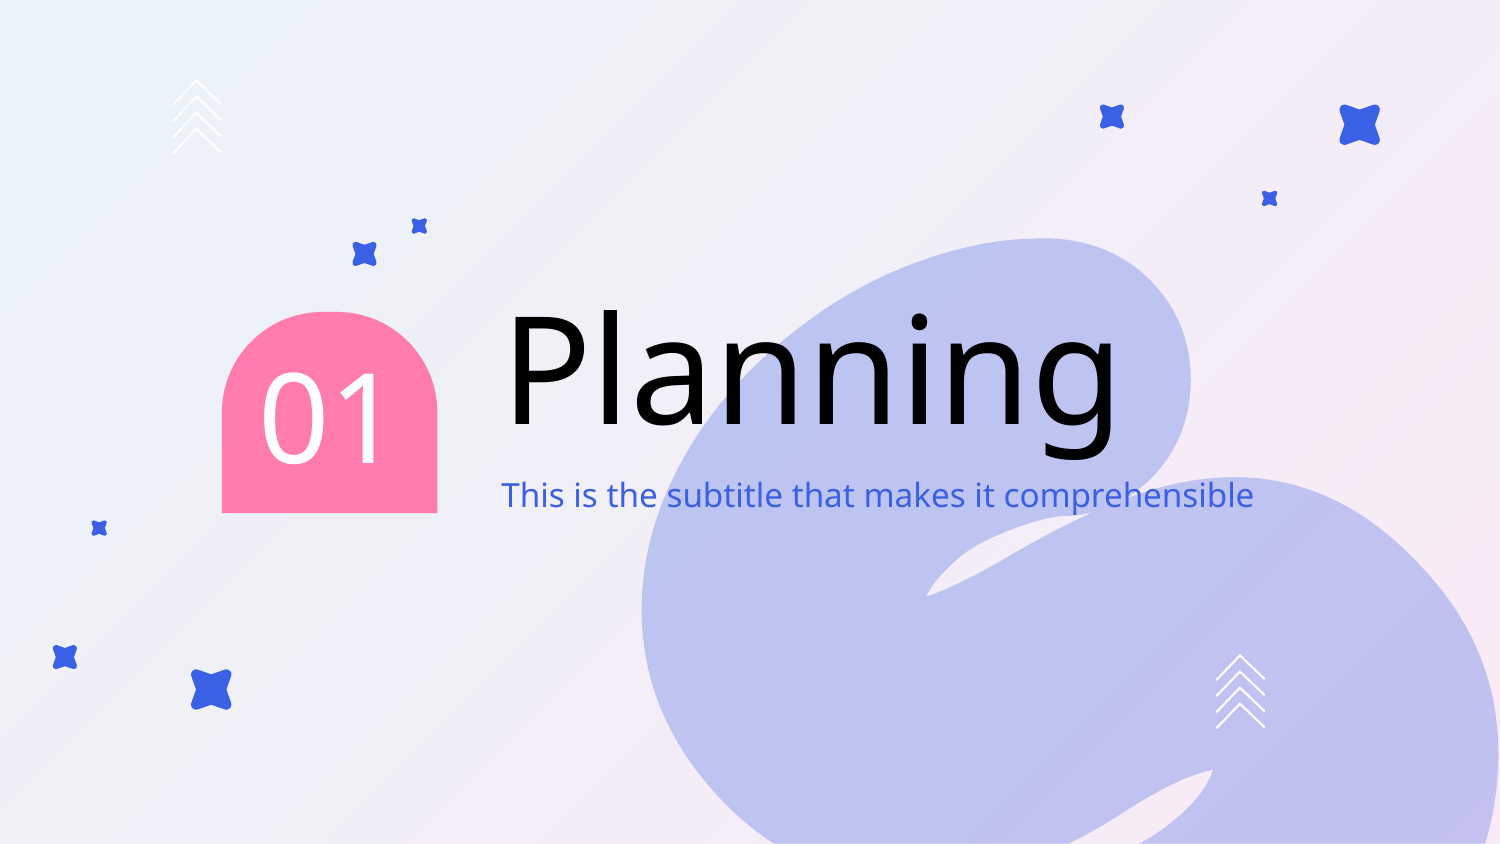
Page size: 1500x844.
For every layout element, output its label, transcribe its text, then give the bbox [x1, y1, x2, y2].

text_box [250, 311, 409, 342]
title Planning [485, 311, 1288, 451]
title 01 [221, 342, 438, 514]
subtitle This is the subtitle that makes it comprehensible [486, 459, 1308, 532]
